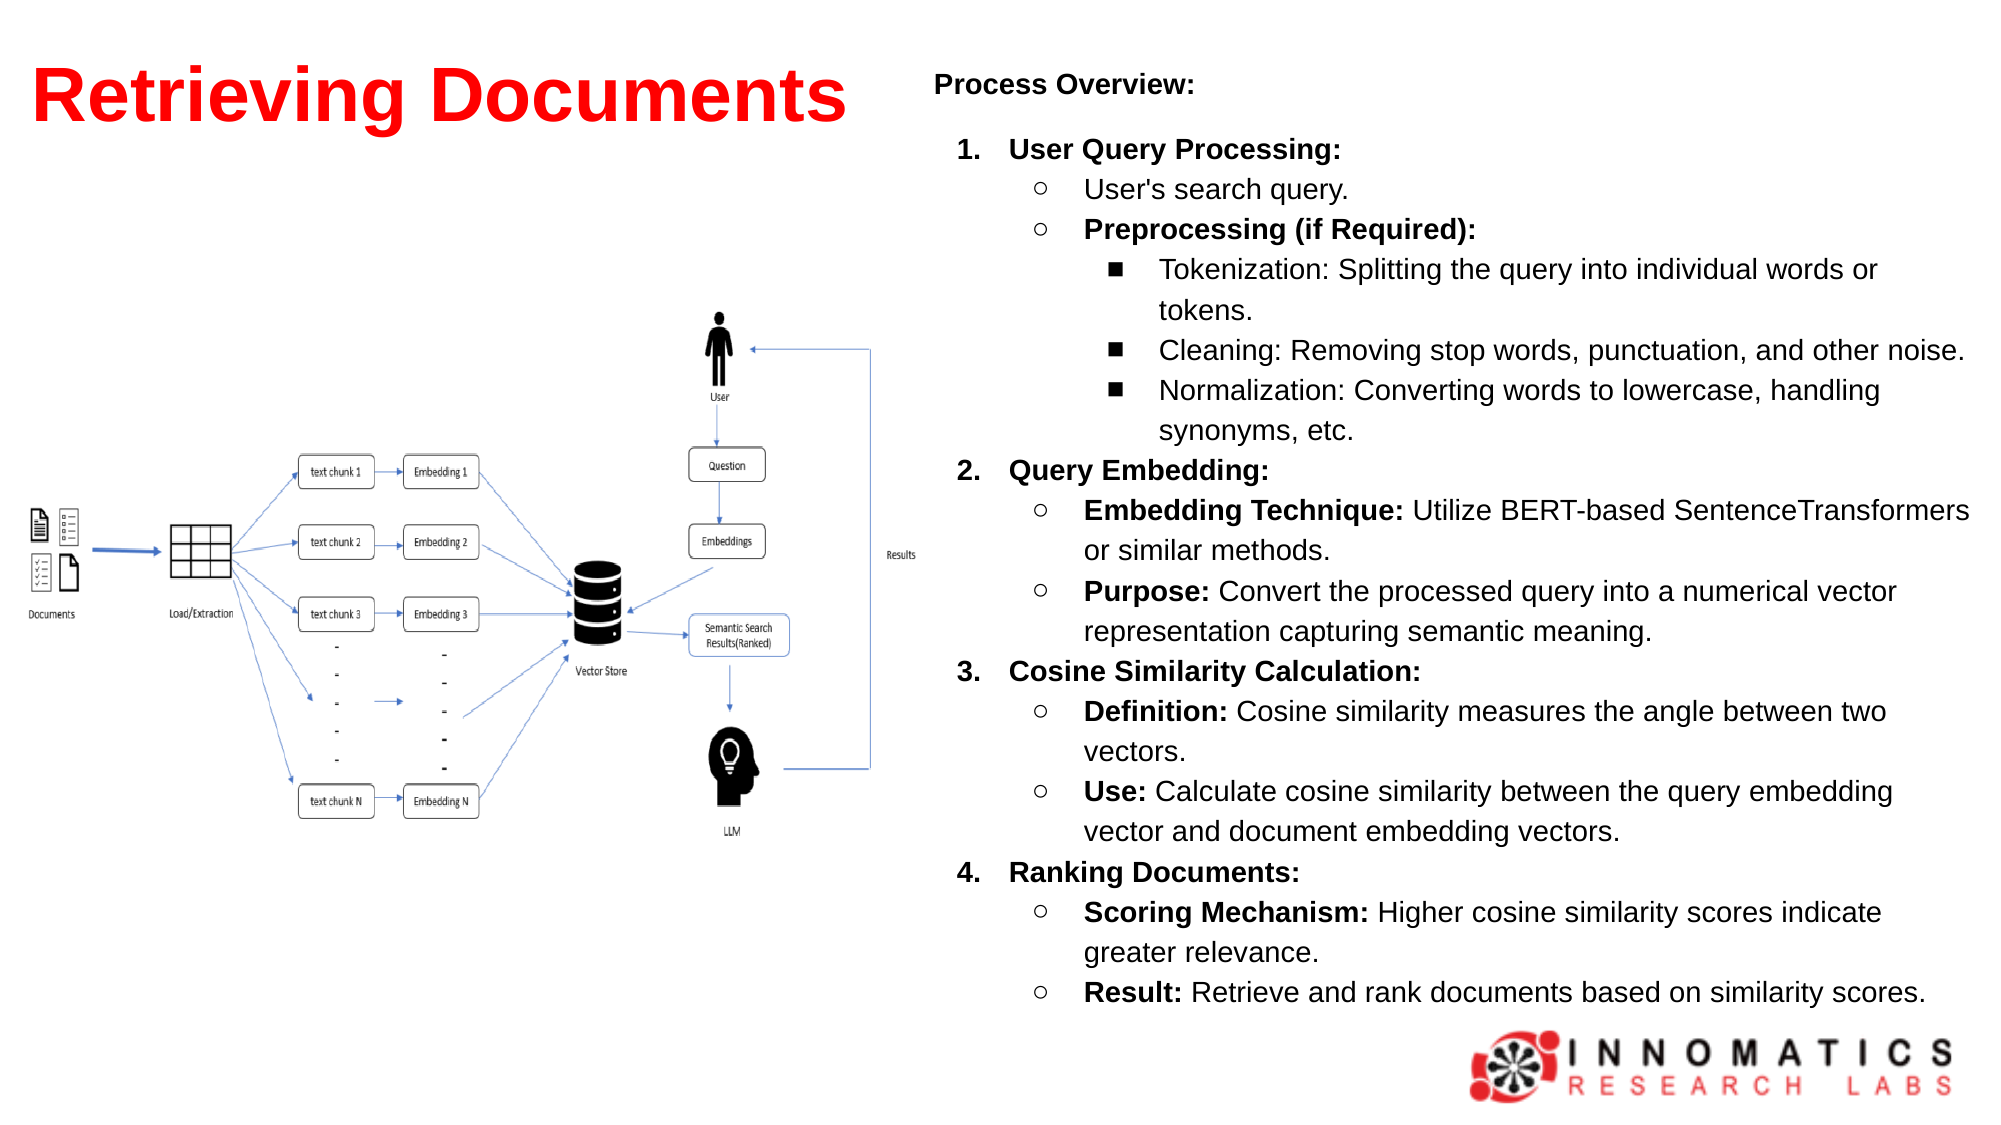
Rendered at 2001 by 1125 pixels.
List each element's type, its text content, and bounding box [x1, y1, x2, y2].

title Retrieving Documents [16, 13, 1742, 181]
list Process Overview: User Query Processing: User's search query. Preprocessing (if Required): Tokenization: Splitting the query into individual words or tokens. Cleaning: Removing stop words, punctuation, and other noise. Normalization: Converting words to lowercase, handling synonyms, etc. Query Embedding: Embedding Technique: Utilize BERT-based SentenceTransformers or similar methods. Purpose: Convert the processed query into a numerical vector representation capturing semantic meaning. Cosine Similarity Calculation: Definition: Cosine similarity measures the angle between two vectors. Use: Calculate cosine similarity between the query embedding vector and document embedding vectors. Ranking Documents: Scoring Mechanism: Higher cosine similarity scores indicate greater relevance. Result: Retrieve and rank documents based on similarity scores. [918, 52, 1995, 1033]
picture [16, 308, 920, 843]
picture [1445, 1033, 1975, 1125]
